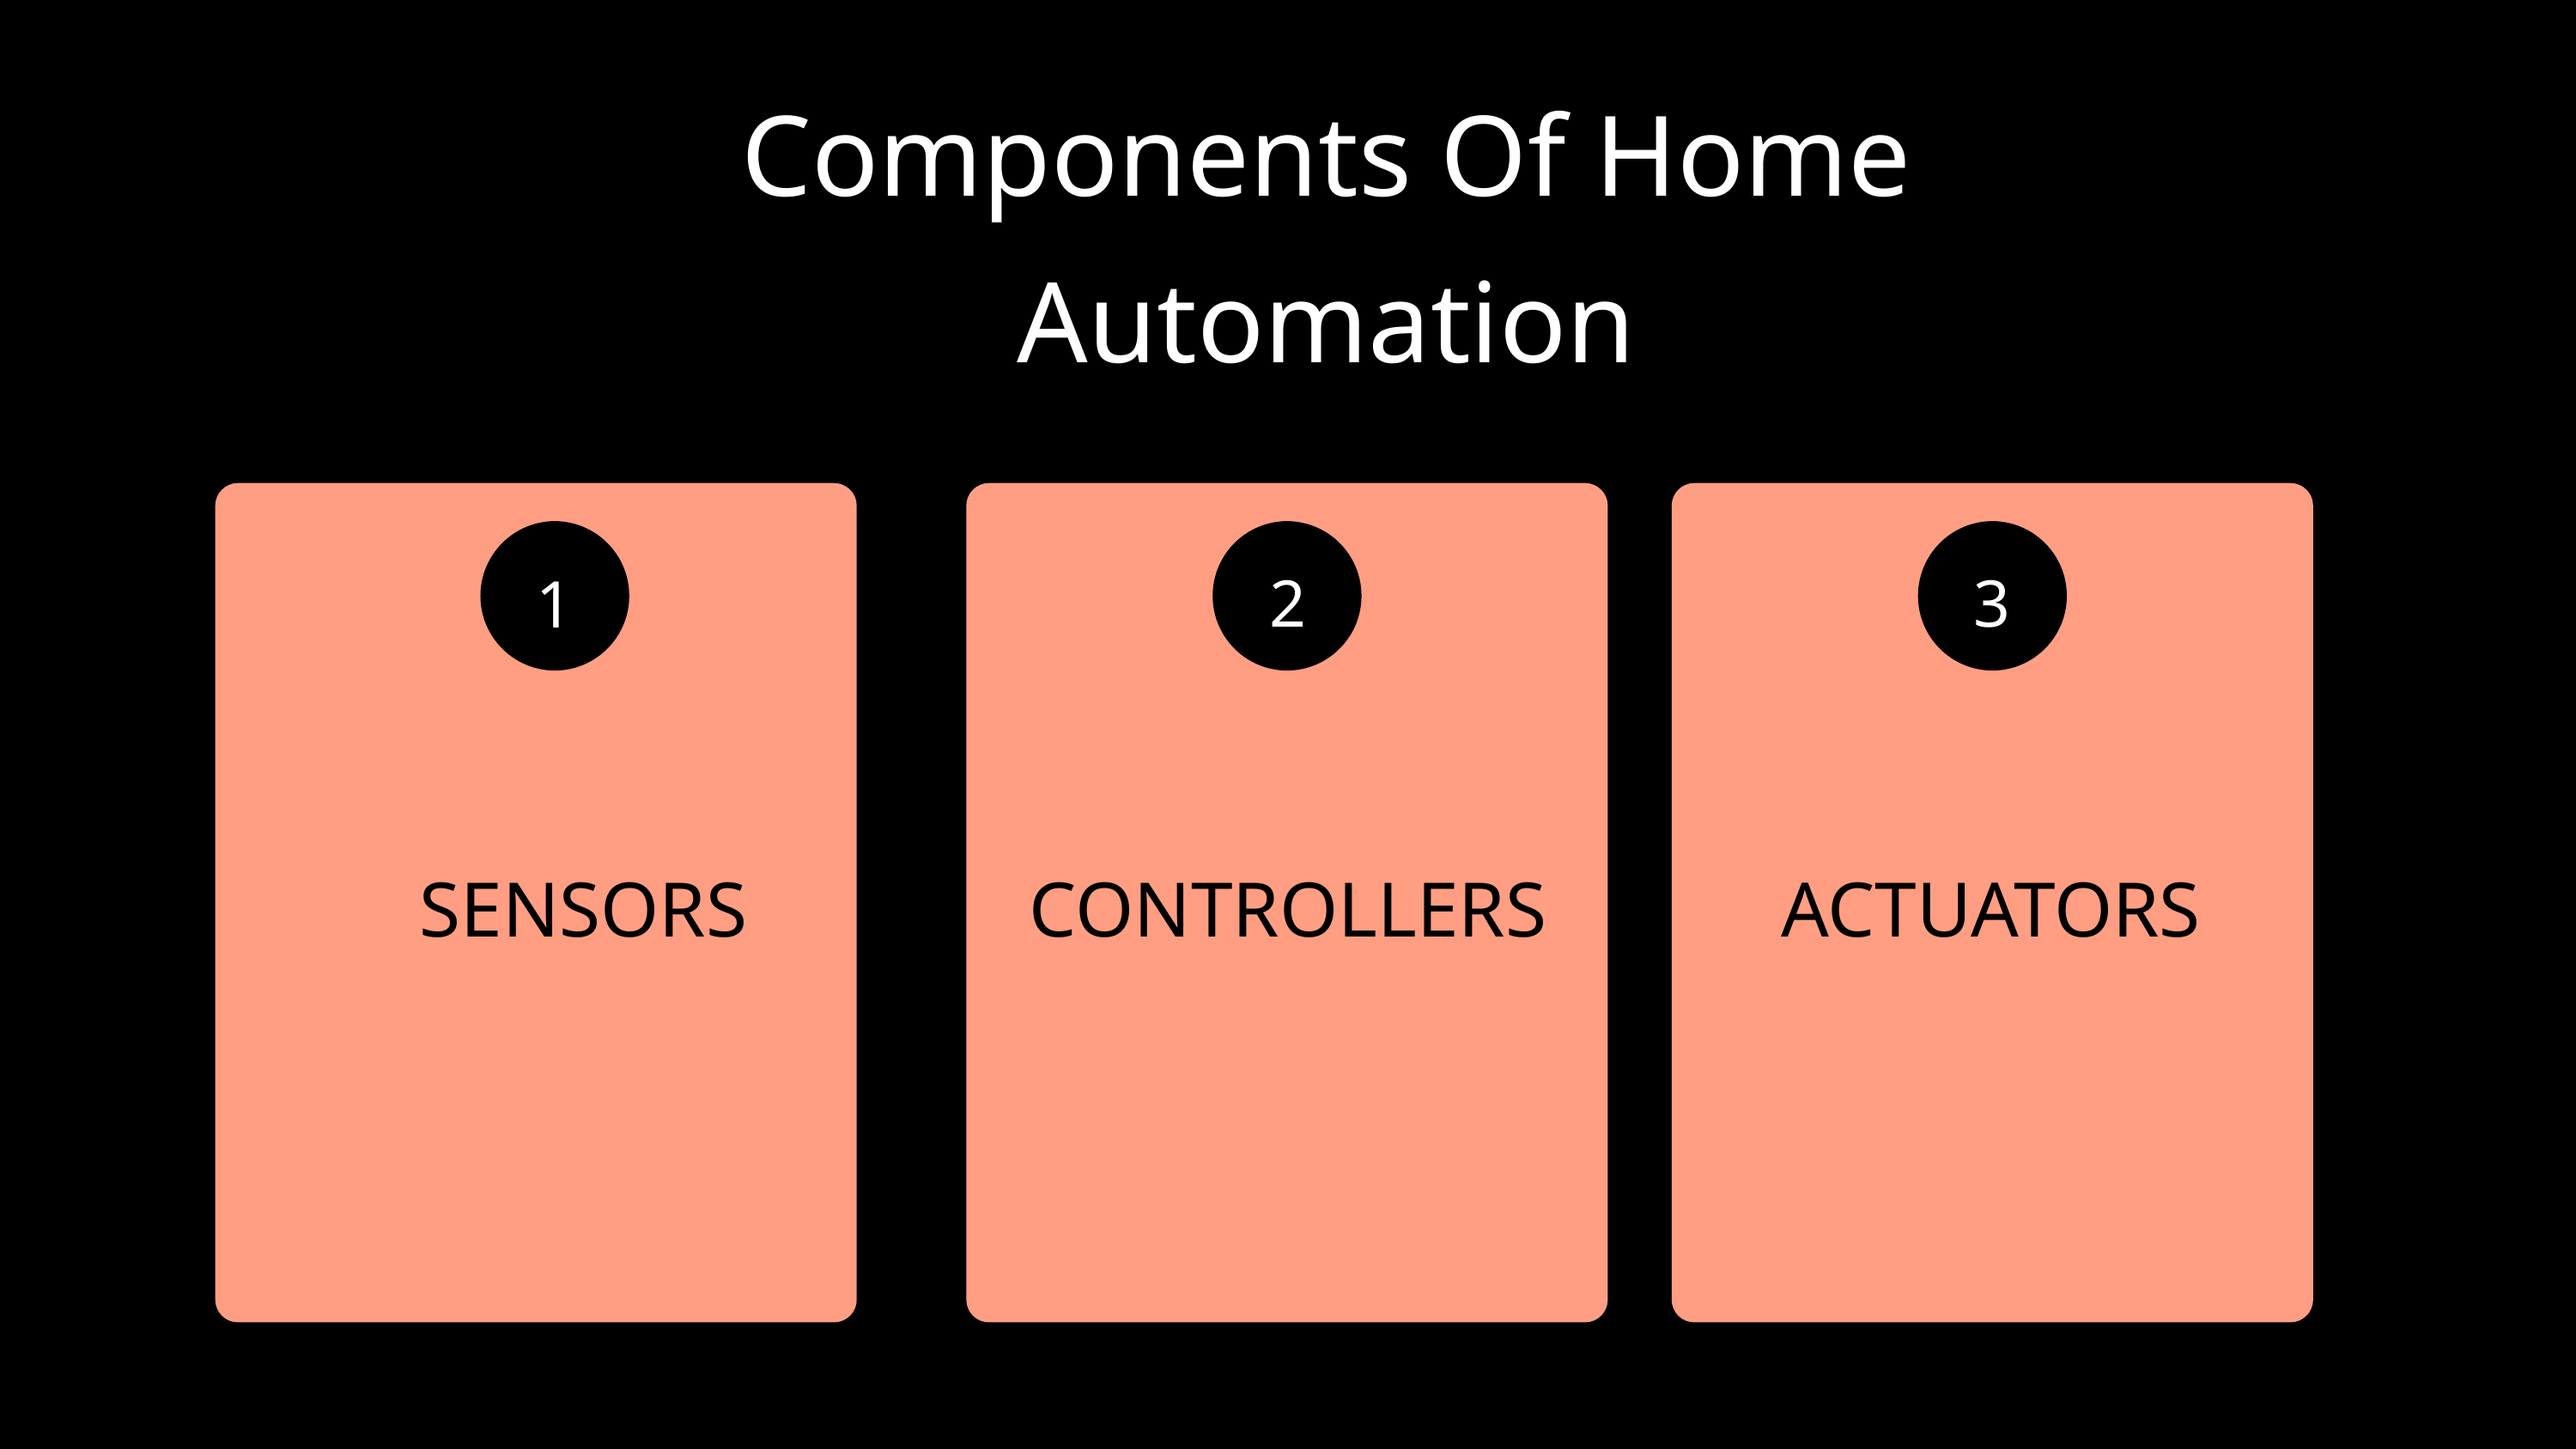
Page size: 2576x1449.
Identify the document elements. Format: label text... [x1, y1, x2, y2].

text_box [1917, 520, 2068, 671]
text_box Components Of Home Automation [434, 51, 2220, 385]
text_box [479, 520, 630, 671]
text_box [215, 482, 857, 1323]
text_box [966, 482, 1608, 1323]
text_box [1212, 520, 1363, 671]
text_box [1671, 482, 2314, 1323]
